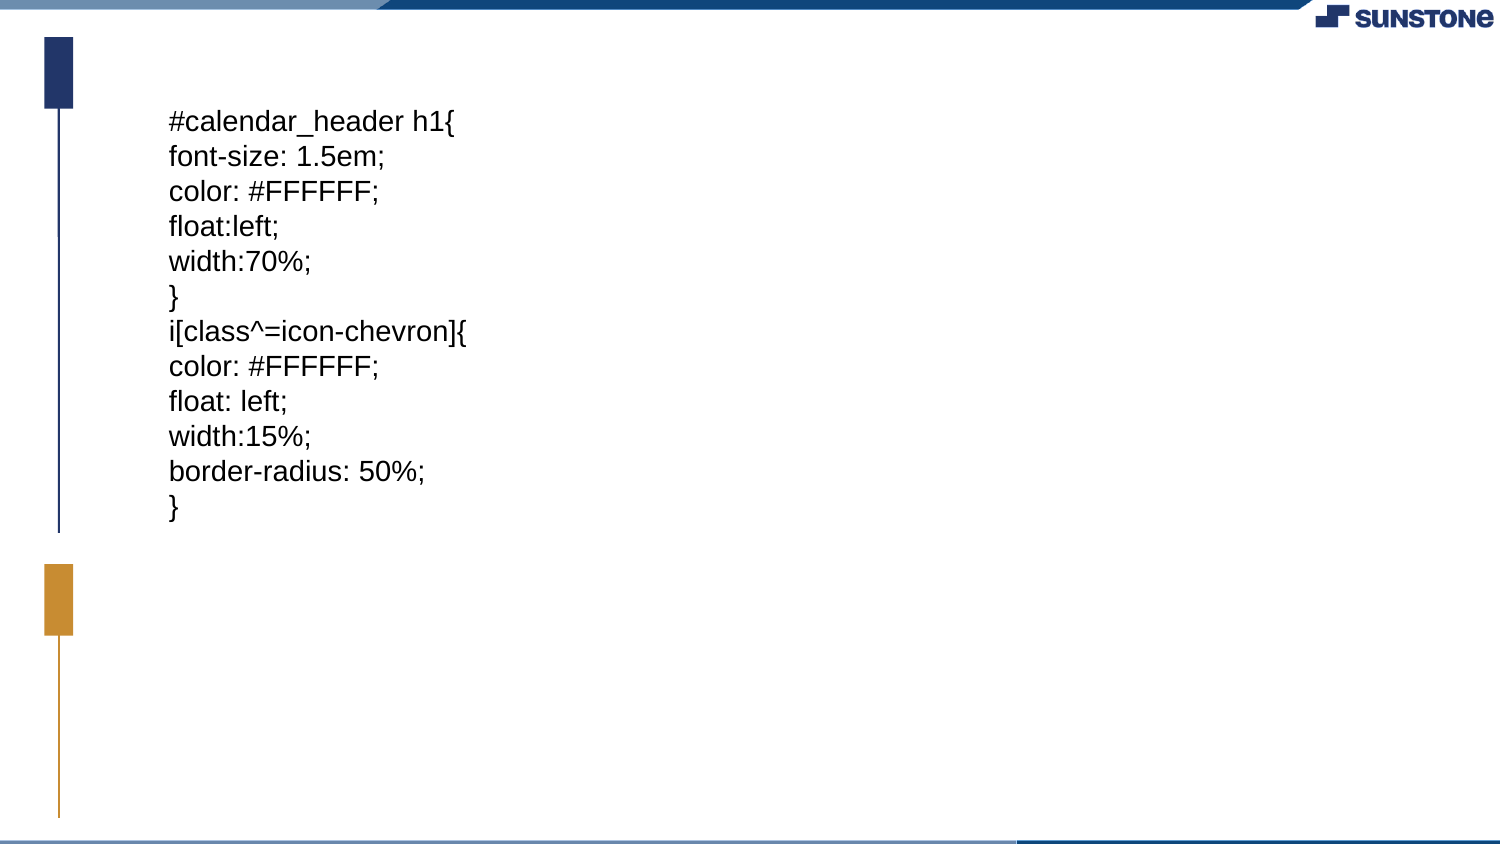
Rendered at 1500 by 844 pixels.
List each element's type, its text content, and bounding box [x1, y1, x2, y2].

picture [0, 0, 1500, 844]
text_box #calendar_header h1{ font-size: 1.5em; color: #FFFFFF; float:left; width:70%; } i[class^=icon-chevron]{ color: #FFFFFF; float: left; width:15%; border-radius: 50%; } [153, 95, 1002, 565]
